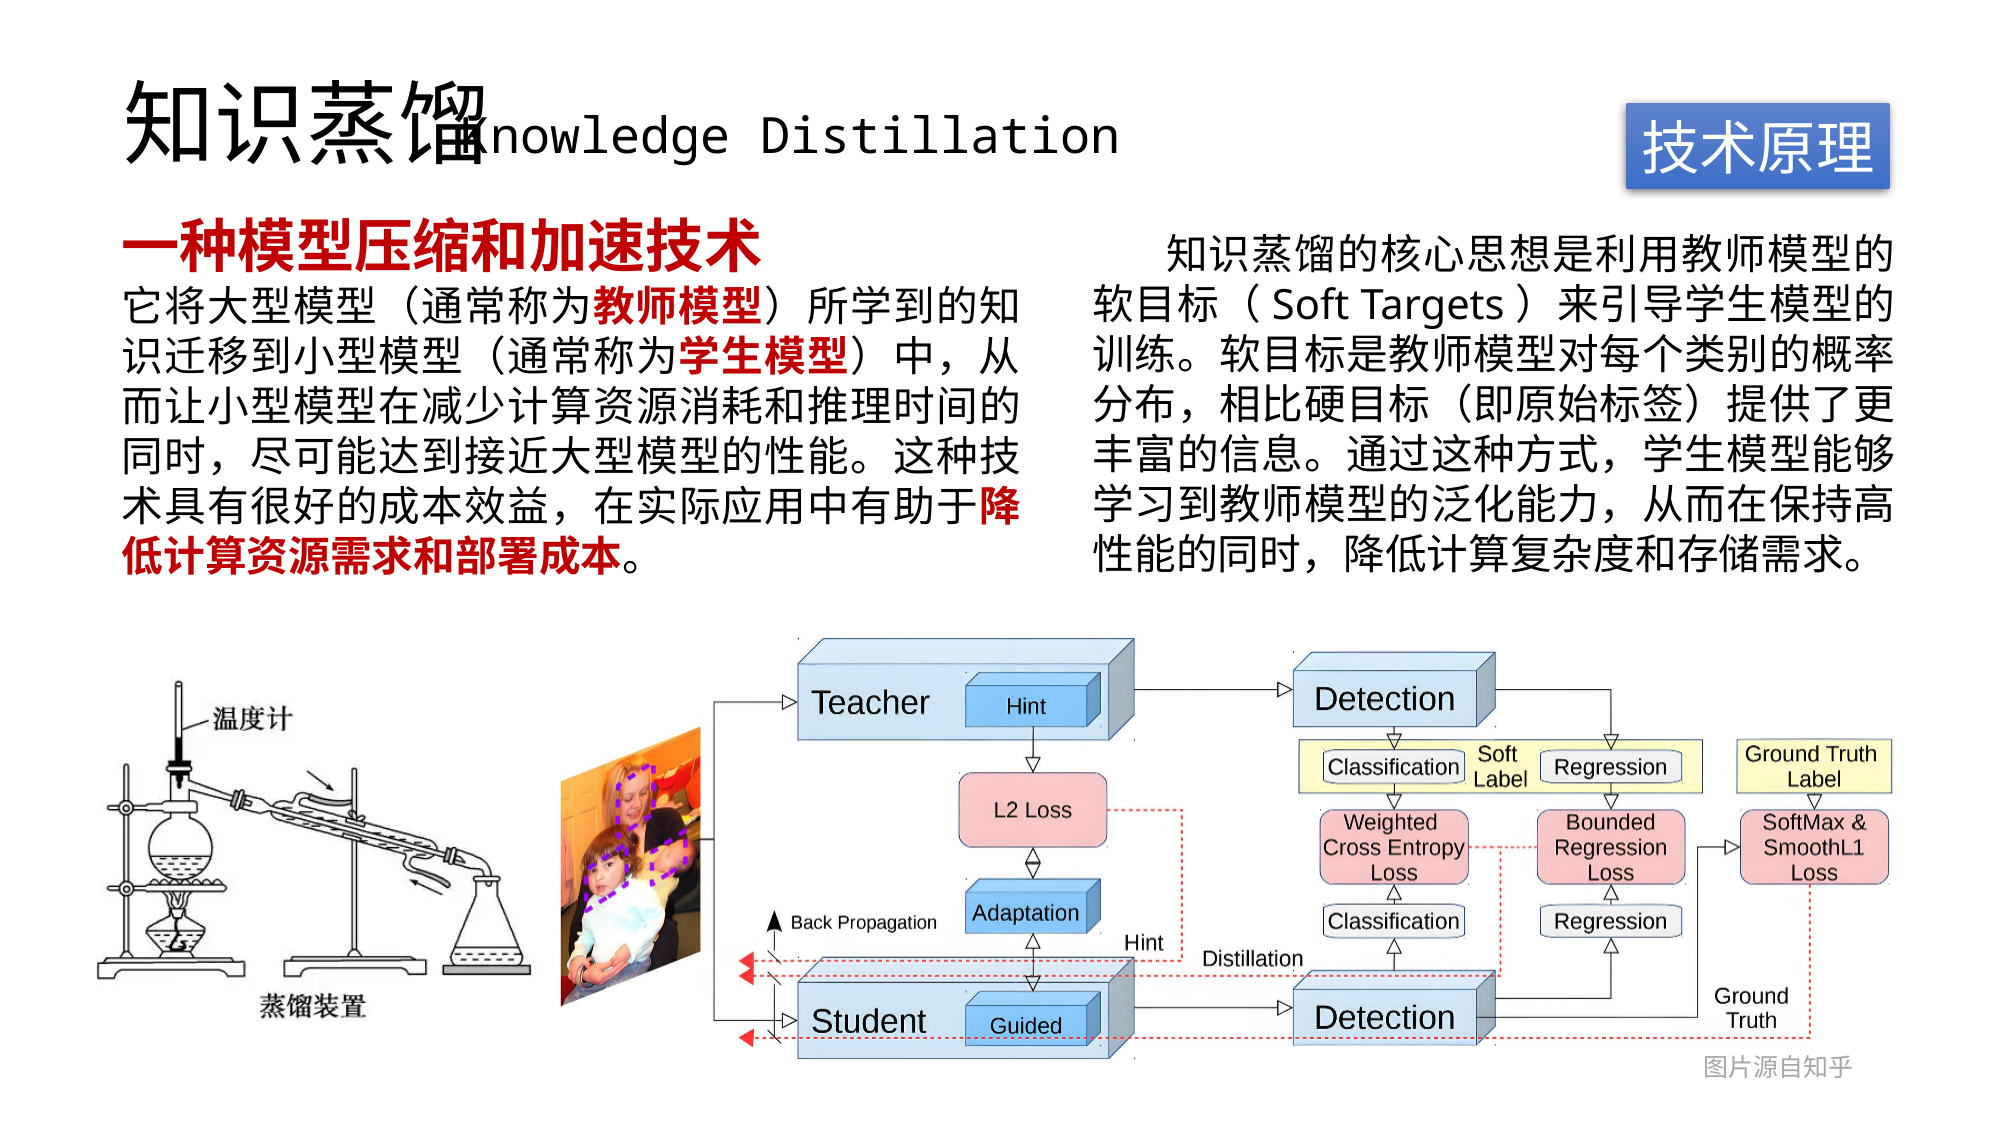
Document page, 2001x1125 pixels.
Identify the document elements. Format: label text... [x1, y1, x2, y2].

text_box 技术原理 [1626, 103, 1890, 189]
picture [74, 626, 1911, 1068]
text_box Knowledge Distillation [445, 95, 1135, 171]
text_box 一种模型压缩和加速技术 它将大型模型（通常称为教师模型）所学到的知识迁移到小型模型（通常称为学生模型）中，从而让小型模型在减少计算资源消耗和推理时间的同时，尽可能达到接近大型模型的性能。这种技术具有很好的成本效益，在实际应用中有助于降低计算资源需求和部署成本。 [106, 202, 1036, 587]
text_box 知识蒸馏的核心思想是利用教师模型的软目标（Soft Targets）来引导学生模型的训练。软目标是教师模型对每个类别的概率分布，相比硬目标（即原始标签）提供了更丰富的信息。通过这种方式，学生模型能够学习到教师模型的泛化能力，从而在保持高性能的同时，降低计算复杂度和存储需求。 [1077, 220, 1911, 586]
text_box 知识蒸馏 [108, 58, 506, 183]
text_box 图片源自知乎 [1689, 1068, 1869, 1089]
